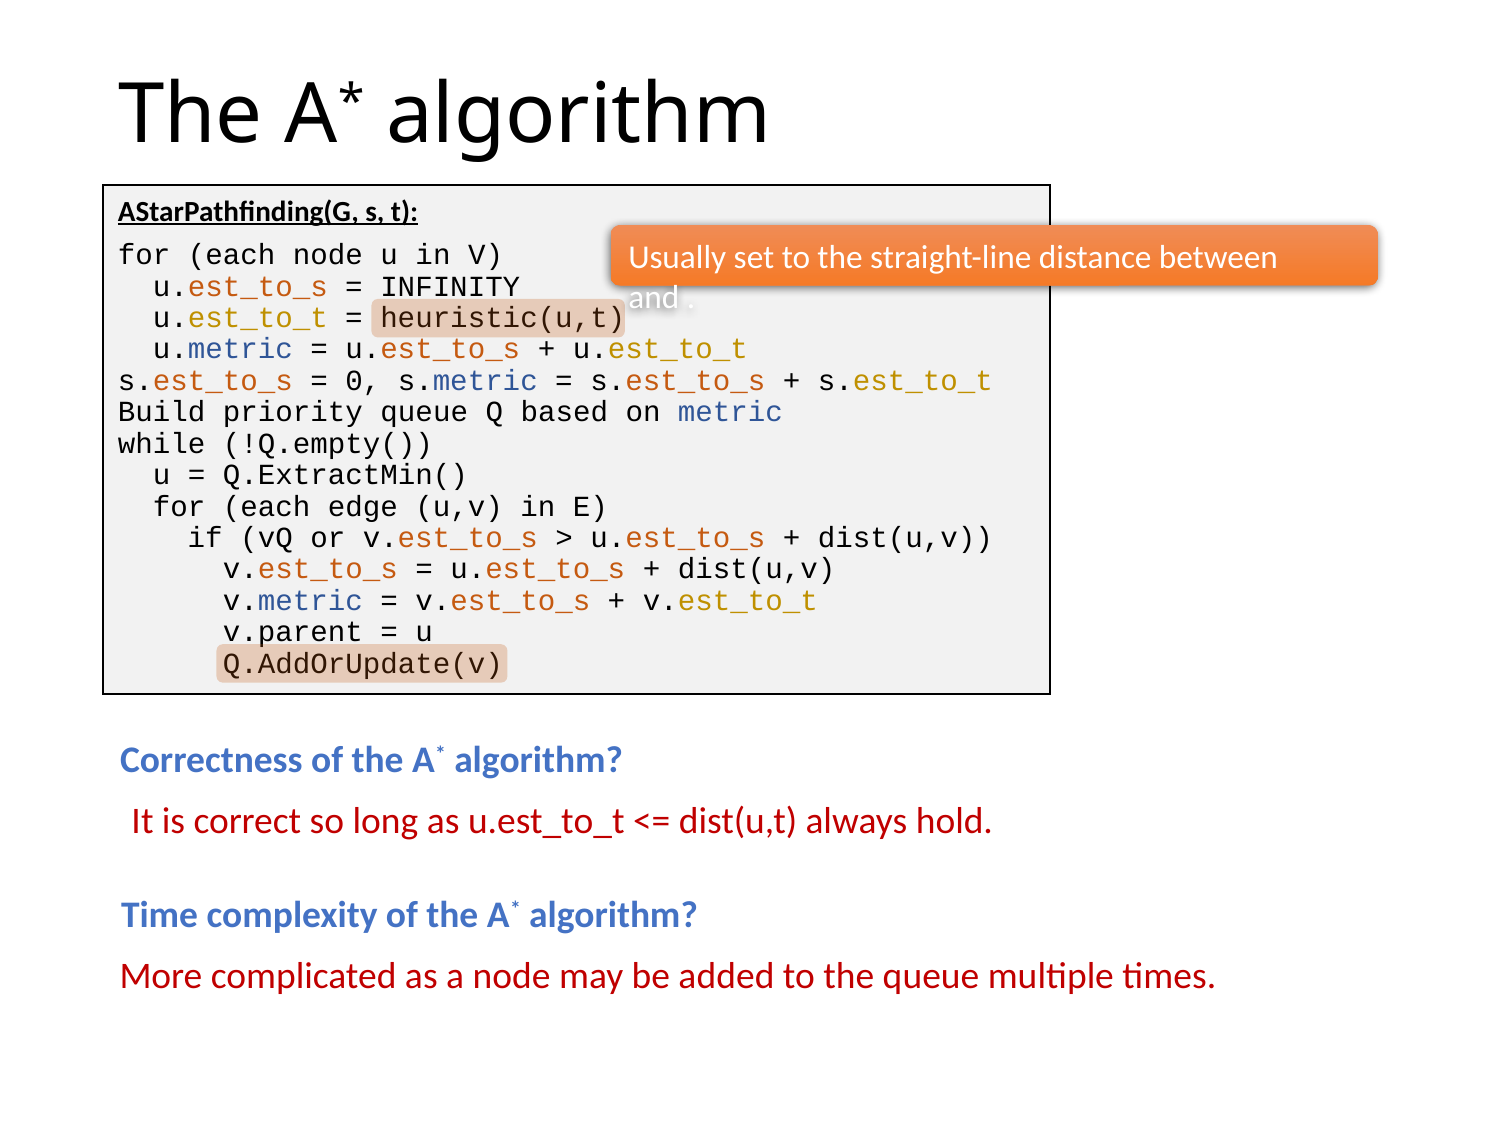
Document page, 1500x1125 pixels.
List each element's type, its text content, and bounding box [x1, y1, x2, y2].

text_box [370, 297, 626, 339]
text_box It is correct so long as u.est_to_t <= dist(u,t) always hold. [116, 788, 1009, 848]
text_box Correctness of the A* algorithm? [105, 727, 639, 788]
text_box Time complexity of the A* algorithm? [106, 882, 714, 943]
text_box More complicated as a node may be added to the queue multiple times. [104, 943, 1233, 1004]
text_box [215, 643, 509, 684]
title The A* algorithm [103, 59, 1397, 173]
